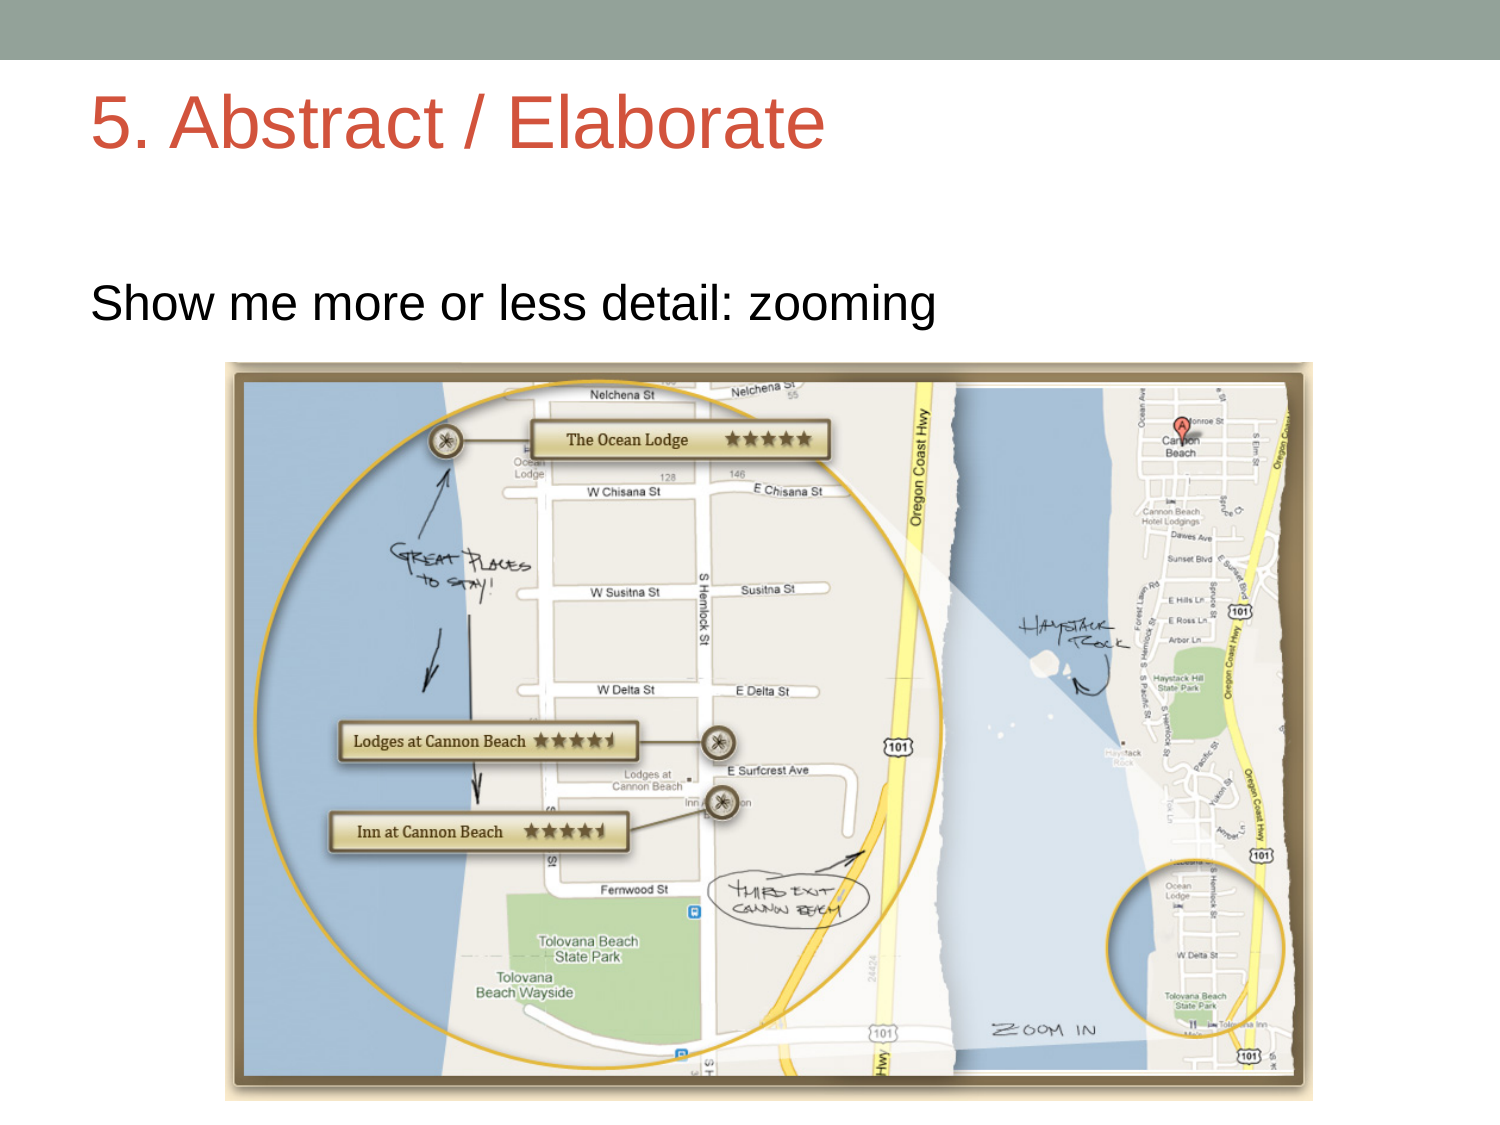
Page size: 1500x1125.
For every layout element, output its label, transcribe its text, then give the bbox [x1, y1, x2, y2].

list Show me more or less detail: zooming [75, 262, 1425, 1063]
title 5. Abstract / Elaborate [75, 37, 1425, 200]
picture [224, 362, 1313, 1101]
